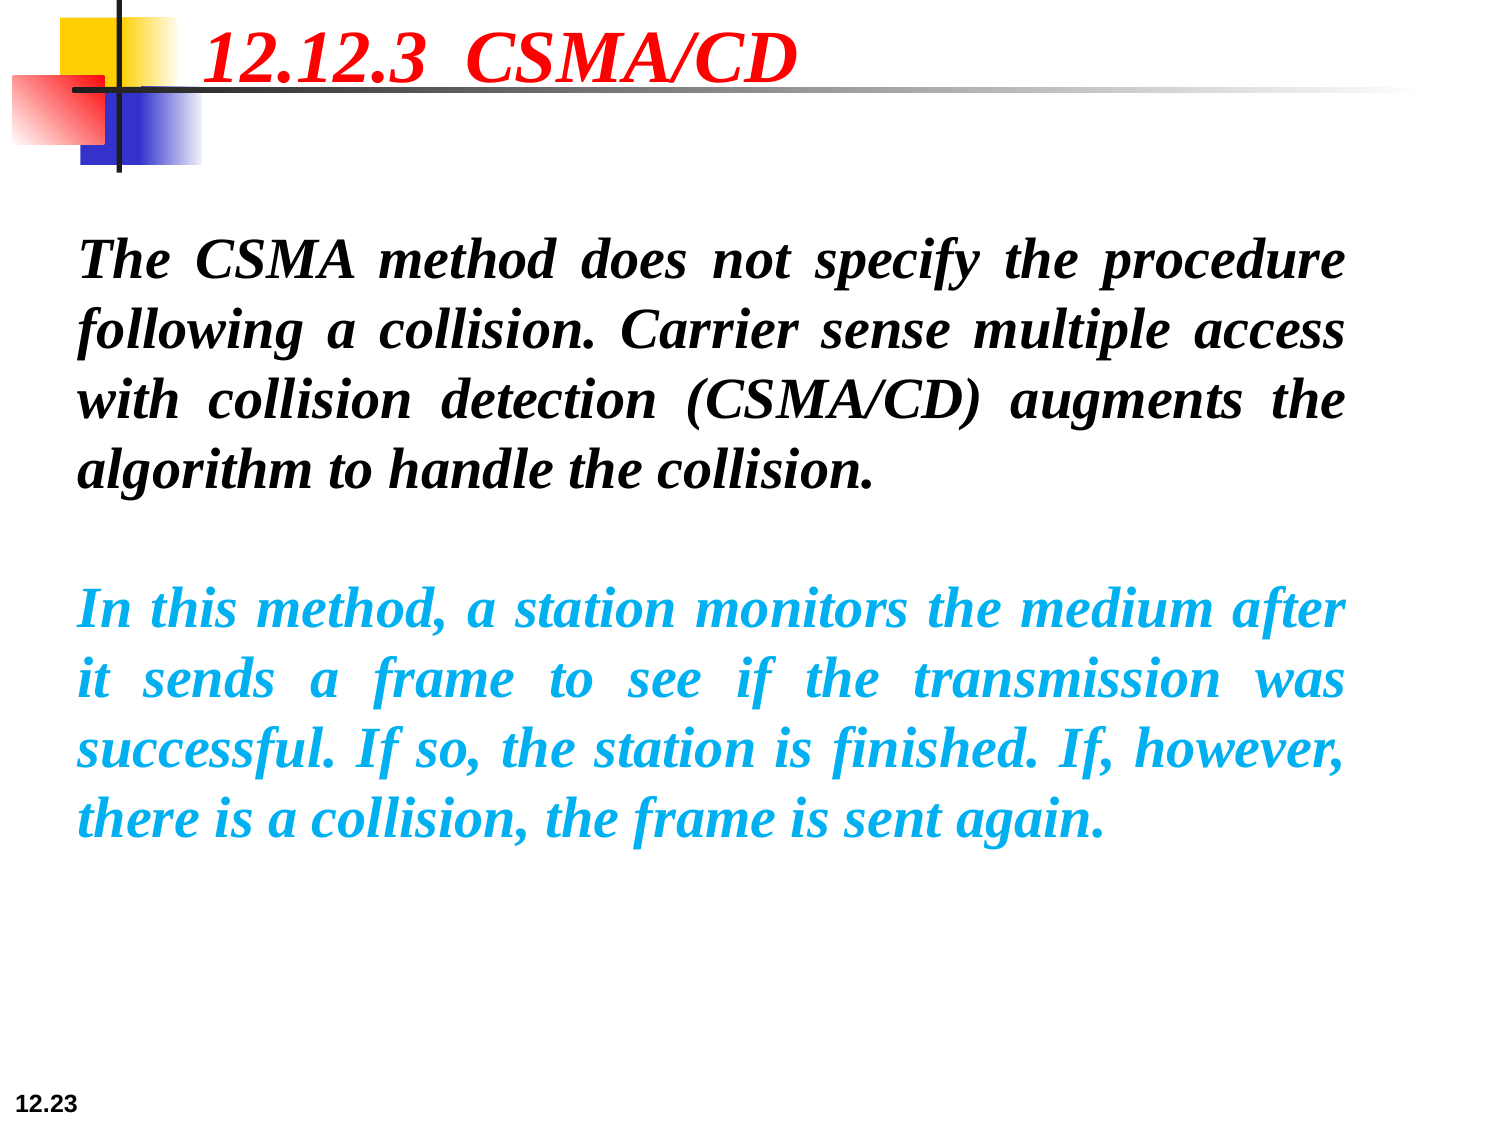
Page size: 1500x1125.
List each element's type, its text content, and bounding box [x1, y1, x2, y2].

text_box [814, 87, 1423, 93]
text_box The CSMA method does not specify the procedure following a collision. Carrier sense multiple access with collision detection (CSMA/CD) augments the algorithm to handle the collision. In this method, a station monitors the medium after it sends a frame to see if the transmission was successful. If so, the station is finished. If, however, there is a collision, the frame is sent again. [62, 212, 1363, 858]
text_box [122, 17, 177, 86]
text_box [116, 93, 122, 173]
text_box [141, 93, 202, 165]
text_box 12.12.3 CSMA/CD [187, 0, 814, 105]
text_box [122, 93, 141, 165]
text_box [72, 87, 187, 93]
text_box [116, 0, 122, 87]
text_box [12, 75, 105, 145]
text_box 12.23 [0, 1049, 313, 1125]
text_box [80, 93, 116, 165]
text_box [60, 17, 116, 86]
